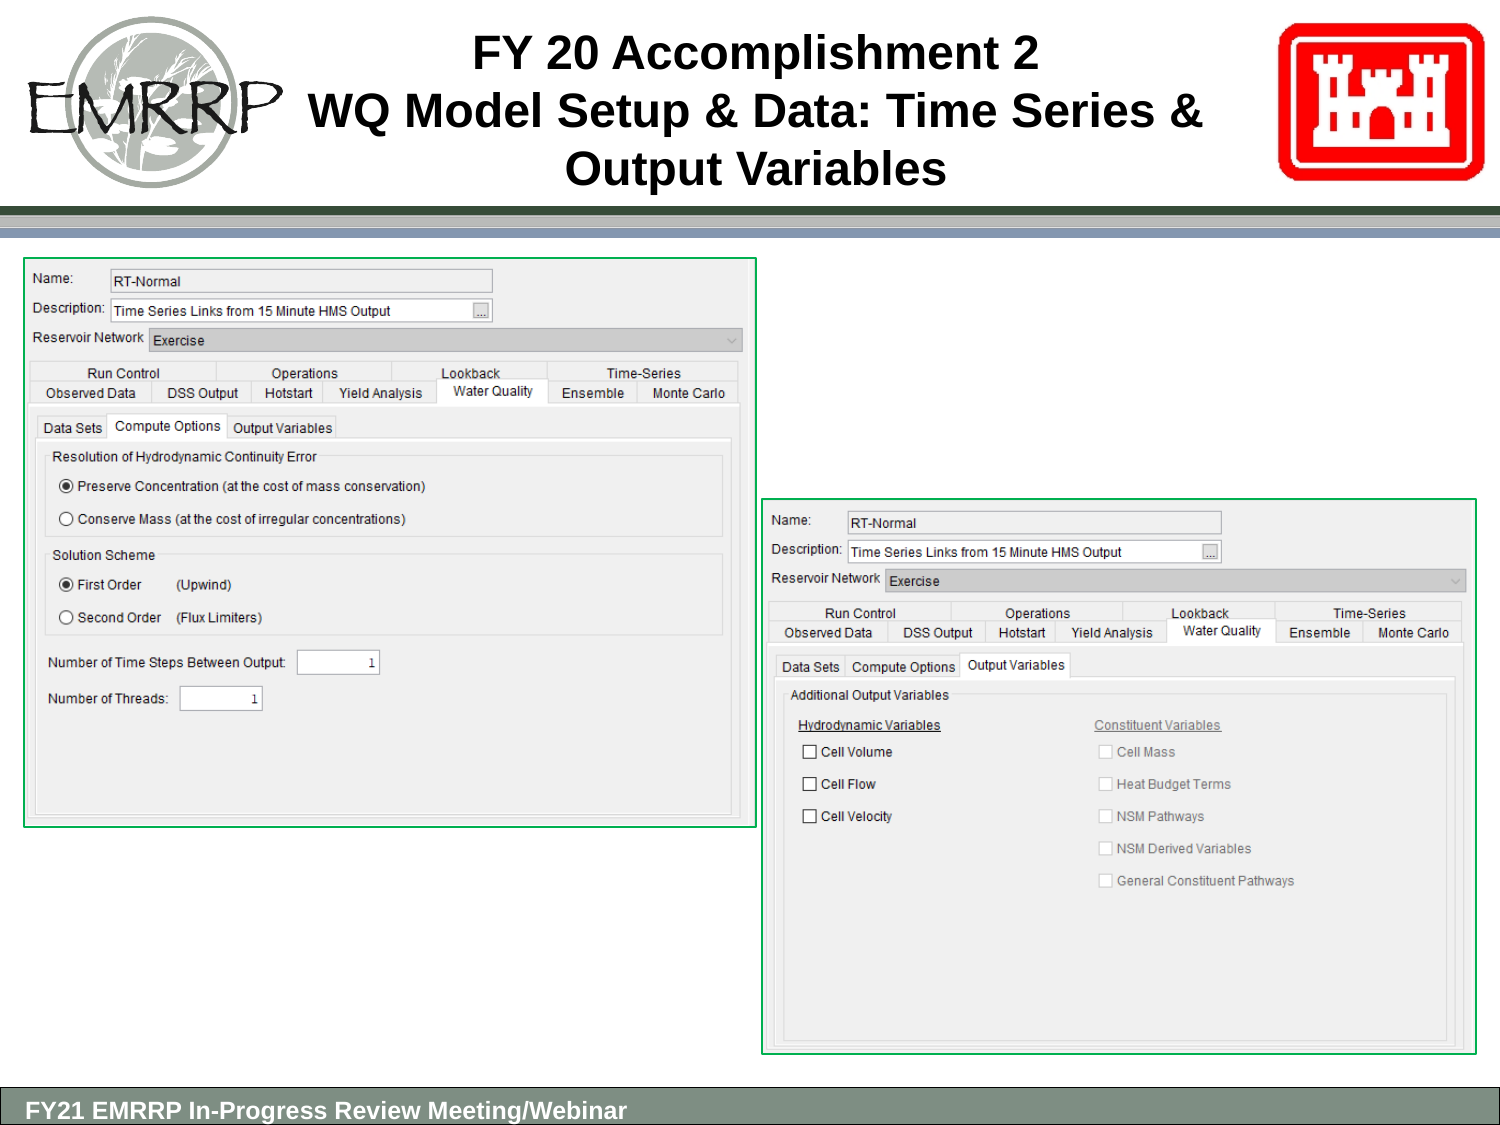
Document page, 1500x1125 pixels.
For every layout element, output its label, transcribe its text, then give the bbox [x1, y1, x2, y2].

picture [24, 12, 274, 191]
picture [1275, 21, 1488, 183]
picture [762, 499, 1476, 1054]
picture [24, 259, 756, 826]
picture [0, 206, 1500, 238]
title FY 20 Accomplishment 2 WQ Model Setup & Data: Time Series & Output Variables [274, 12, 1238, 204]
